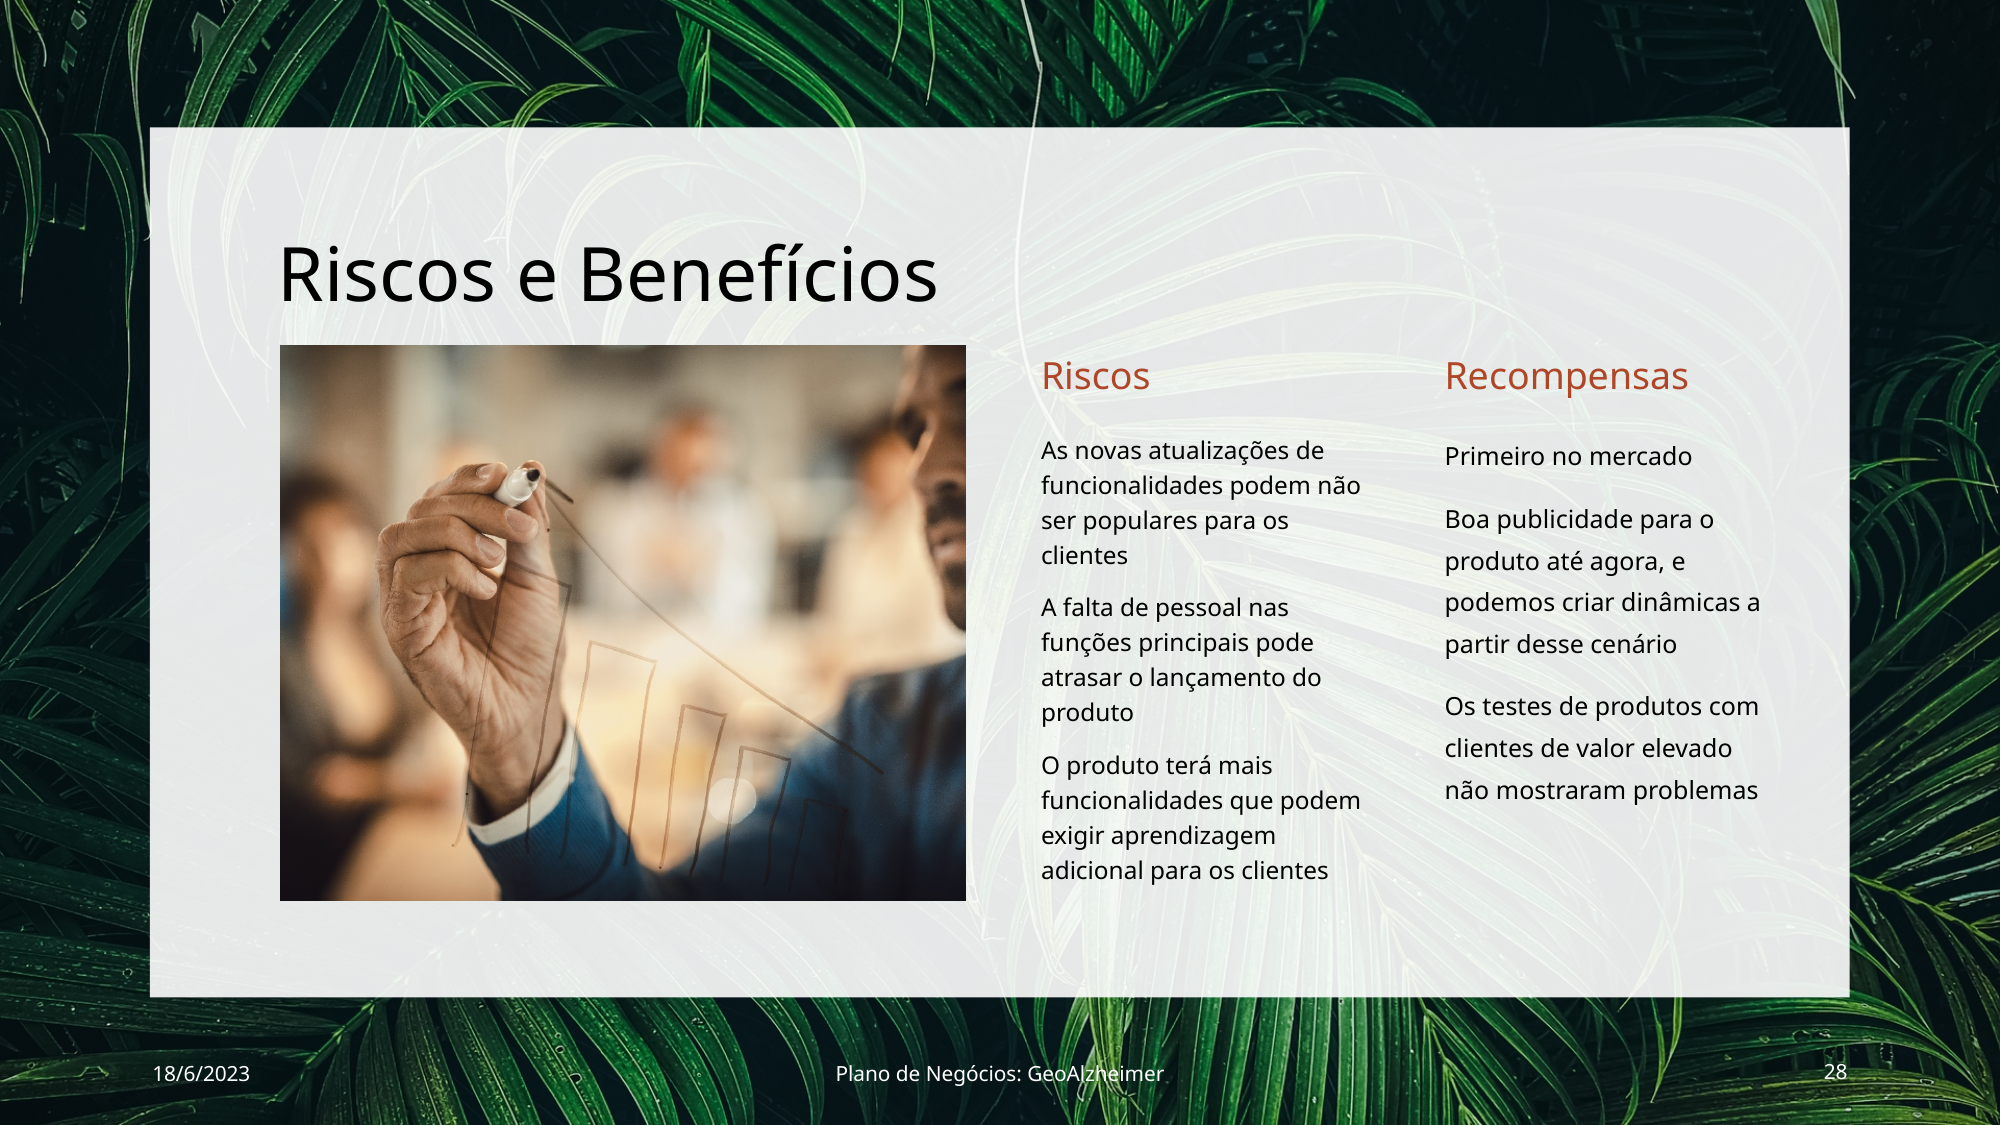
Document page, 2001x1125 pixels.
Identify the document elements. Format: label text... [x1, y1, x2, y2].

list Recompensas [1429, 345, 1788, 405]
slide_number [137, 1042, 588, 1103]
picture [0, 0, 2000, 1125]
title Riscos e Benefícios [262, 224, 1093, 330]
list As novas atualizações de funcionalidades podem não ser populares para os clientes A falta de pessoal nas funções principais pode atrasar o lançamento do produto O produto terá mais funcionalidades que podem exigir aprendizagem adicional para os clientes [1026, 421, 1385, 900]
list Primeiro no mercado Boa publicidade para o produto até agora, e podemos criar dinâmicas a partir desse cenário Os testes de produtos com clientes de valor elevado não mostraram problemas [1429, 421, 1788, 900]
footer Plano de Negócios: GeoAlzheimer [662, 1042, 1338, 1103]
list Riscos [1026, 345, 1385, 405]
slide_number 28 [1412, 1042, 1863, 1103]
